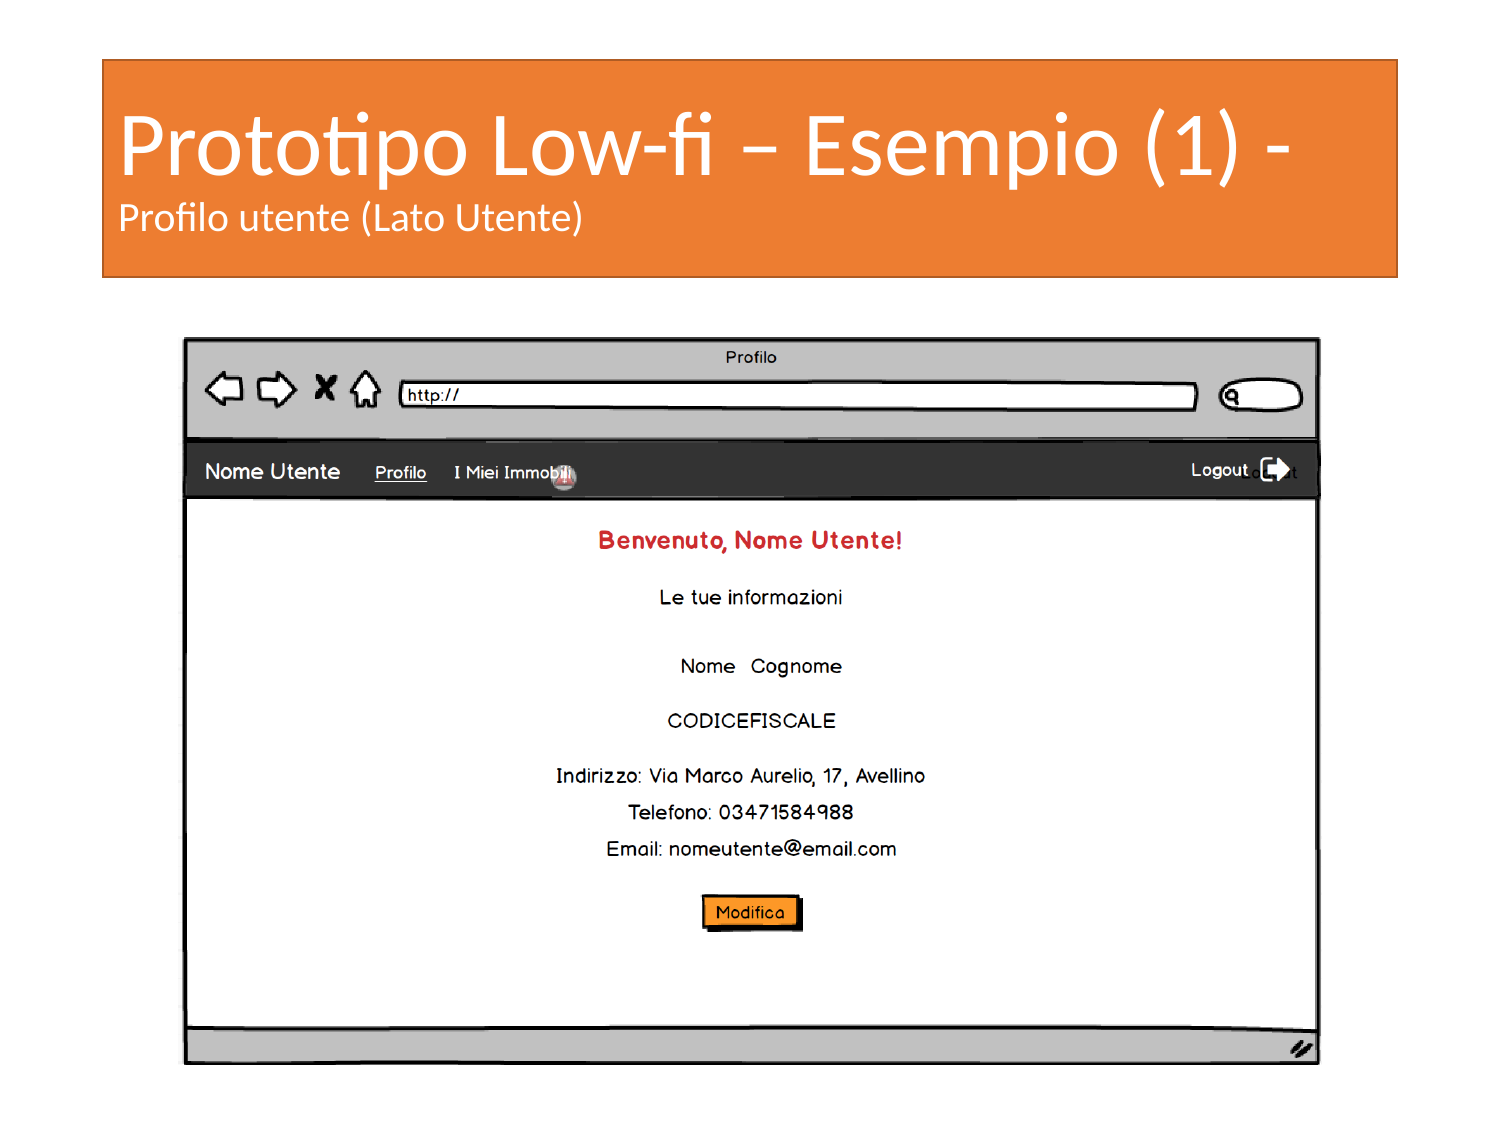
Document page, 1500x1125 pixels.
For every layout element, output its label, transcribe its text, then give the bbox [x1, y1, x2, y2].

title Prototipo Low-fi – Esempio (1) - Profilo utente (Lato Utente) [102, 59, 1398, 278]
picture [178, 337, 1322, 1065]
